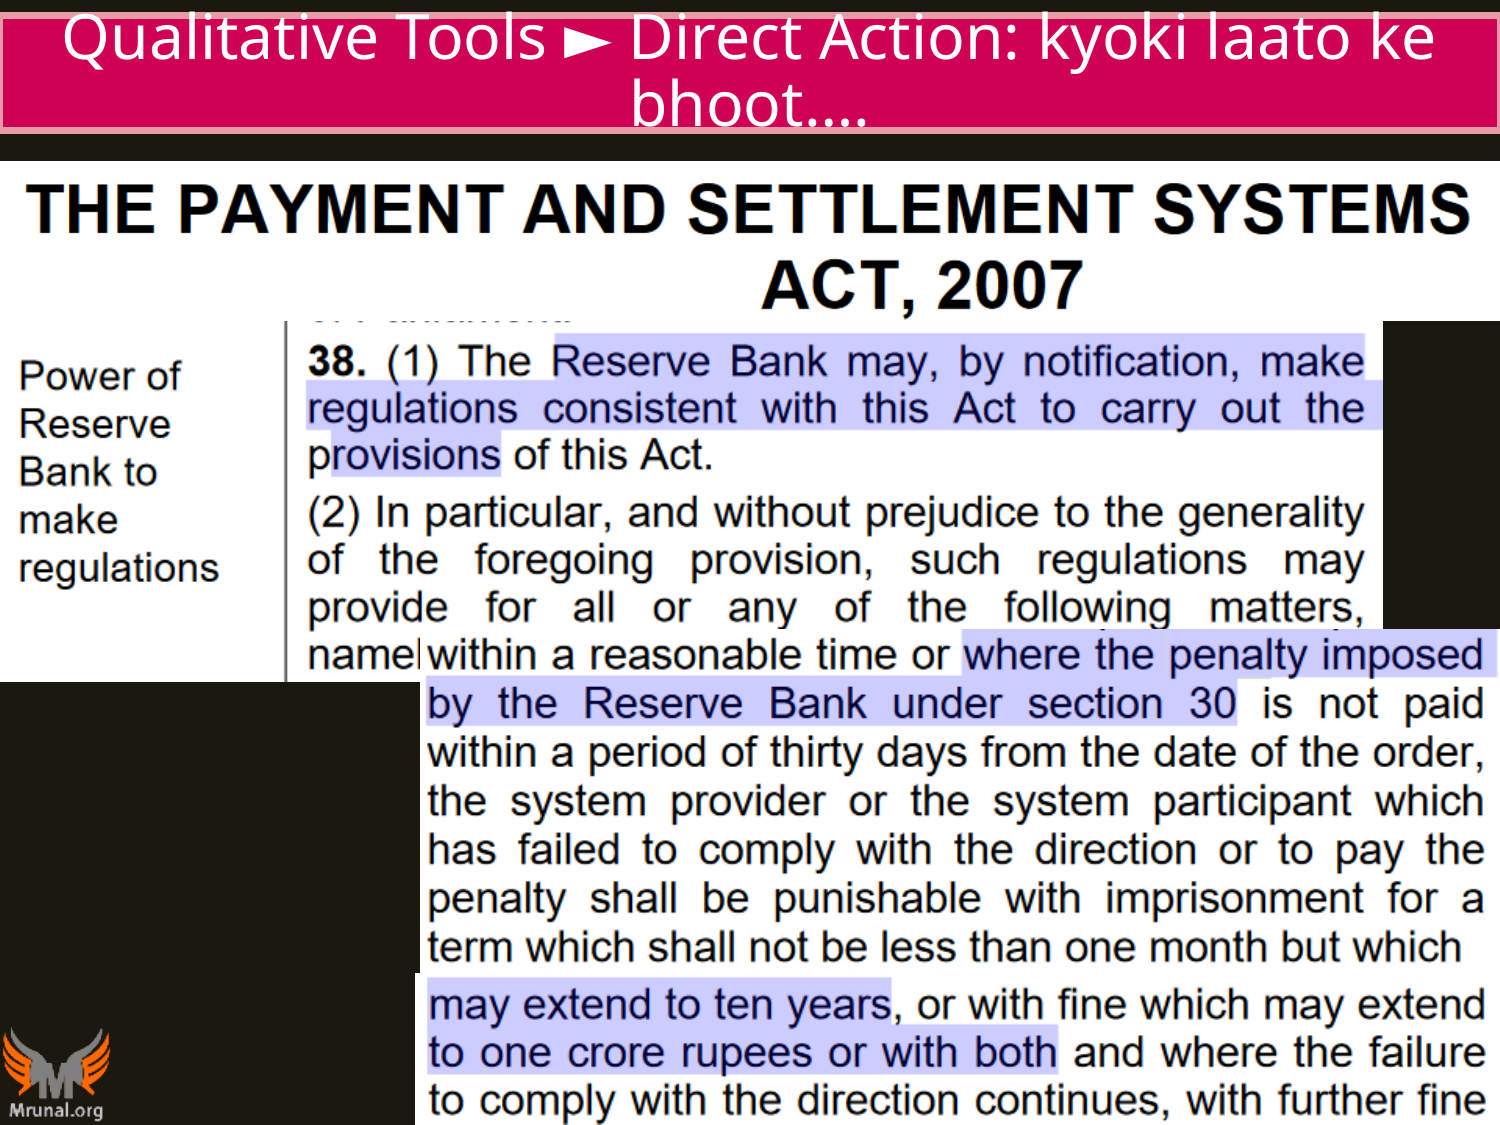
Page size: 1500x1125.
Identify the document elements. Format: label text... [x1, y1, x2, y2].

picture [0, 161, 1500, 682]
title Qualitative Tools ► Direct Action: kyoki laato ke bhoot…. [0, 12, 1500, 134]
picture [0, 1024, 114, 1125]
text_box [415, 629, 1500, 1125]
